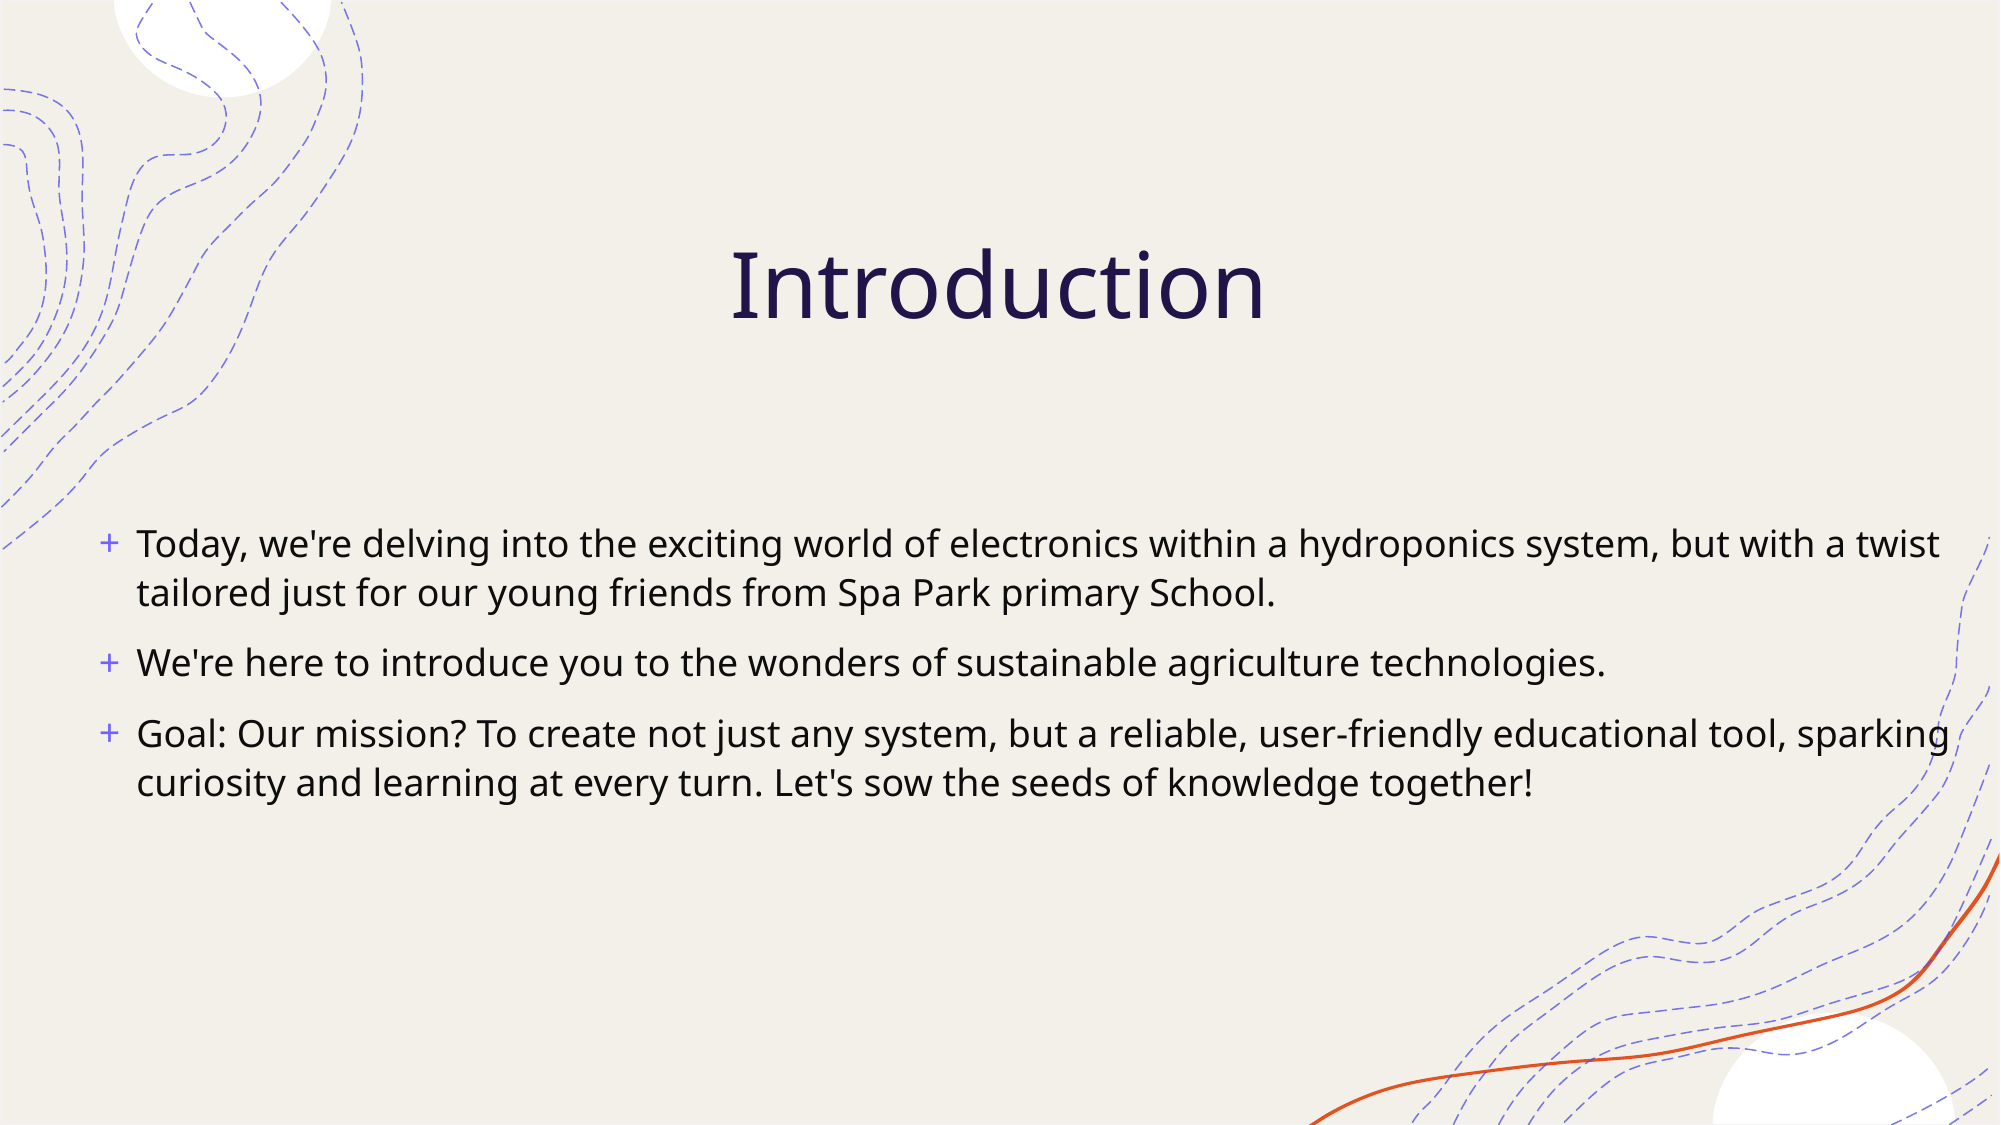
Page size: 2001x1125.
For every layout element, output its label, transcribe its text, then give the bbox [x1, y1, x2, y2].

title Introduction [137, 172, 1863, 391]
list Today, we're delving into the exciting world of electronics within a hydroponics system, but with a twist tailored just for our young friends from Spa Park primary School. We're here to introduce you to the wonders of sustainable agriculture technologies. Goal: Our mission? To create not just any system, but a reliable, user-friendly educational tool, sparking curiosity and learning at every turn. Let's sow the seeds of knowledge together! [83, 405, 1983, 1125]
